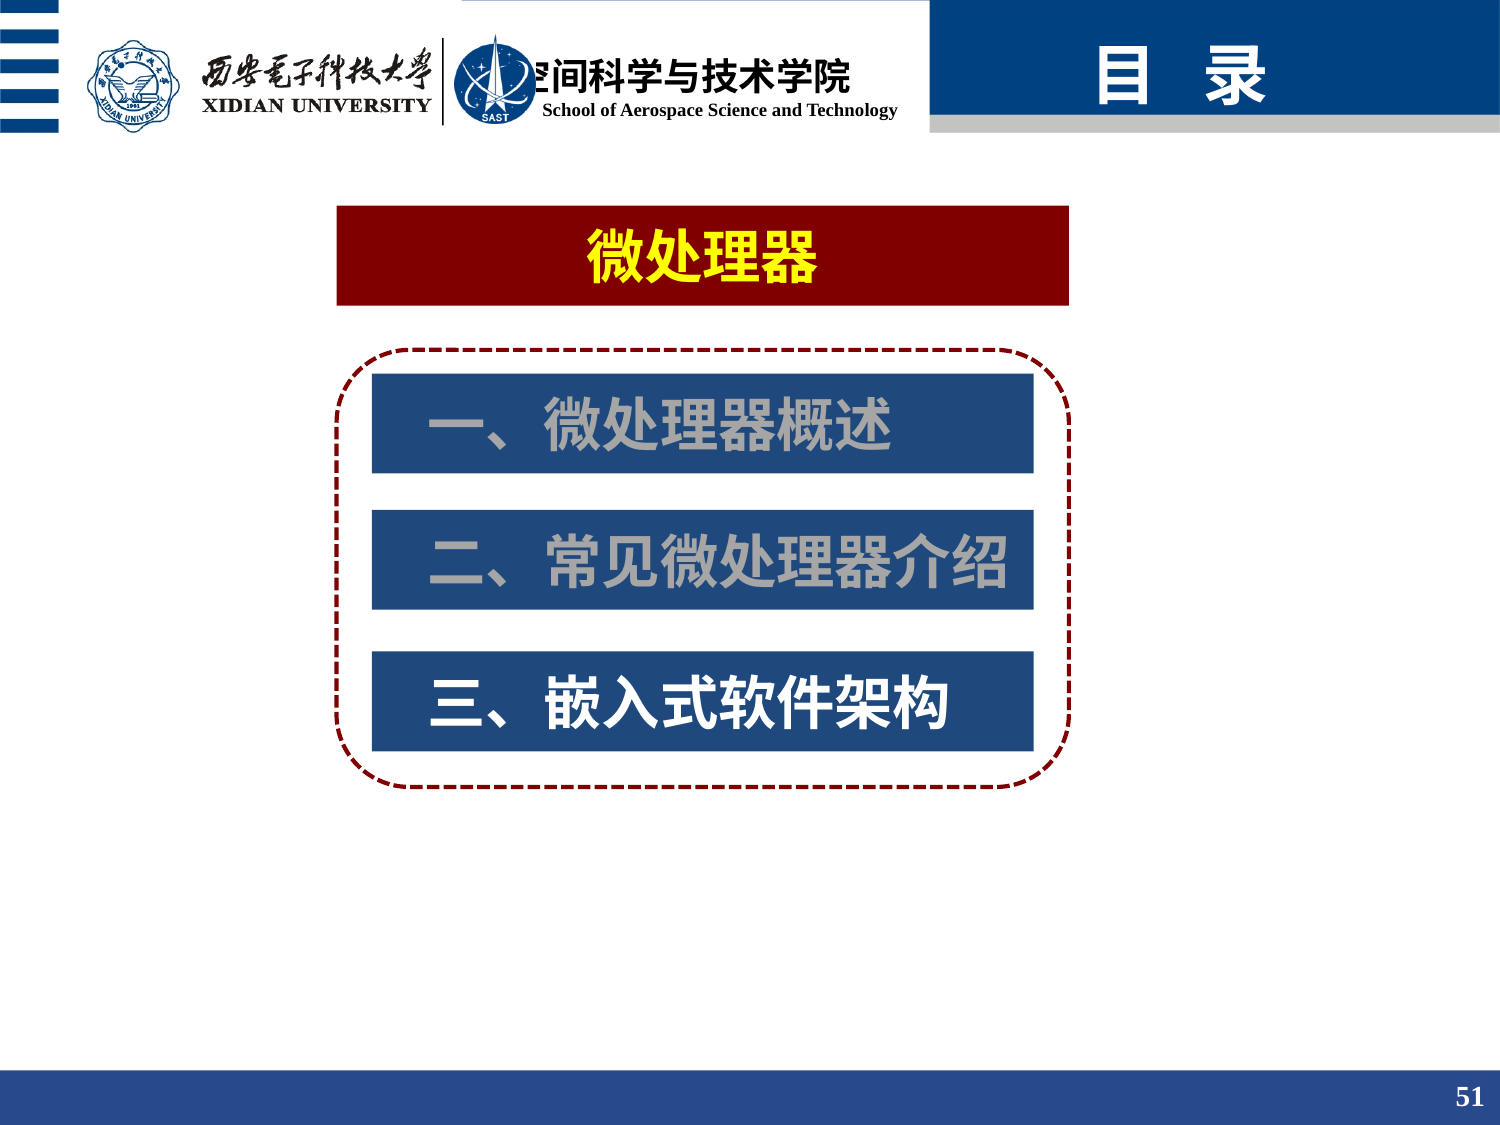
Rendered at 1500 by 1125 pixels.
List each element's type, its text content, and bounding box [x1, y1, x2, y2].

text_box 微处理器 [336, 205, 1069, 306]
text_box 目 录 [927, 19, 1433, 103]
text_box 三、嵌入式软件架构 [371, 651, 1034, 752]
picture [0, 0, 1500, 1070]
text_box 二、常见微处理器介绍 [371, 509, 1034, 610]
text_box 一、微处理器概述 [371, 373, 1034, 474]
text_box [334, 347, 1071, 790]
